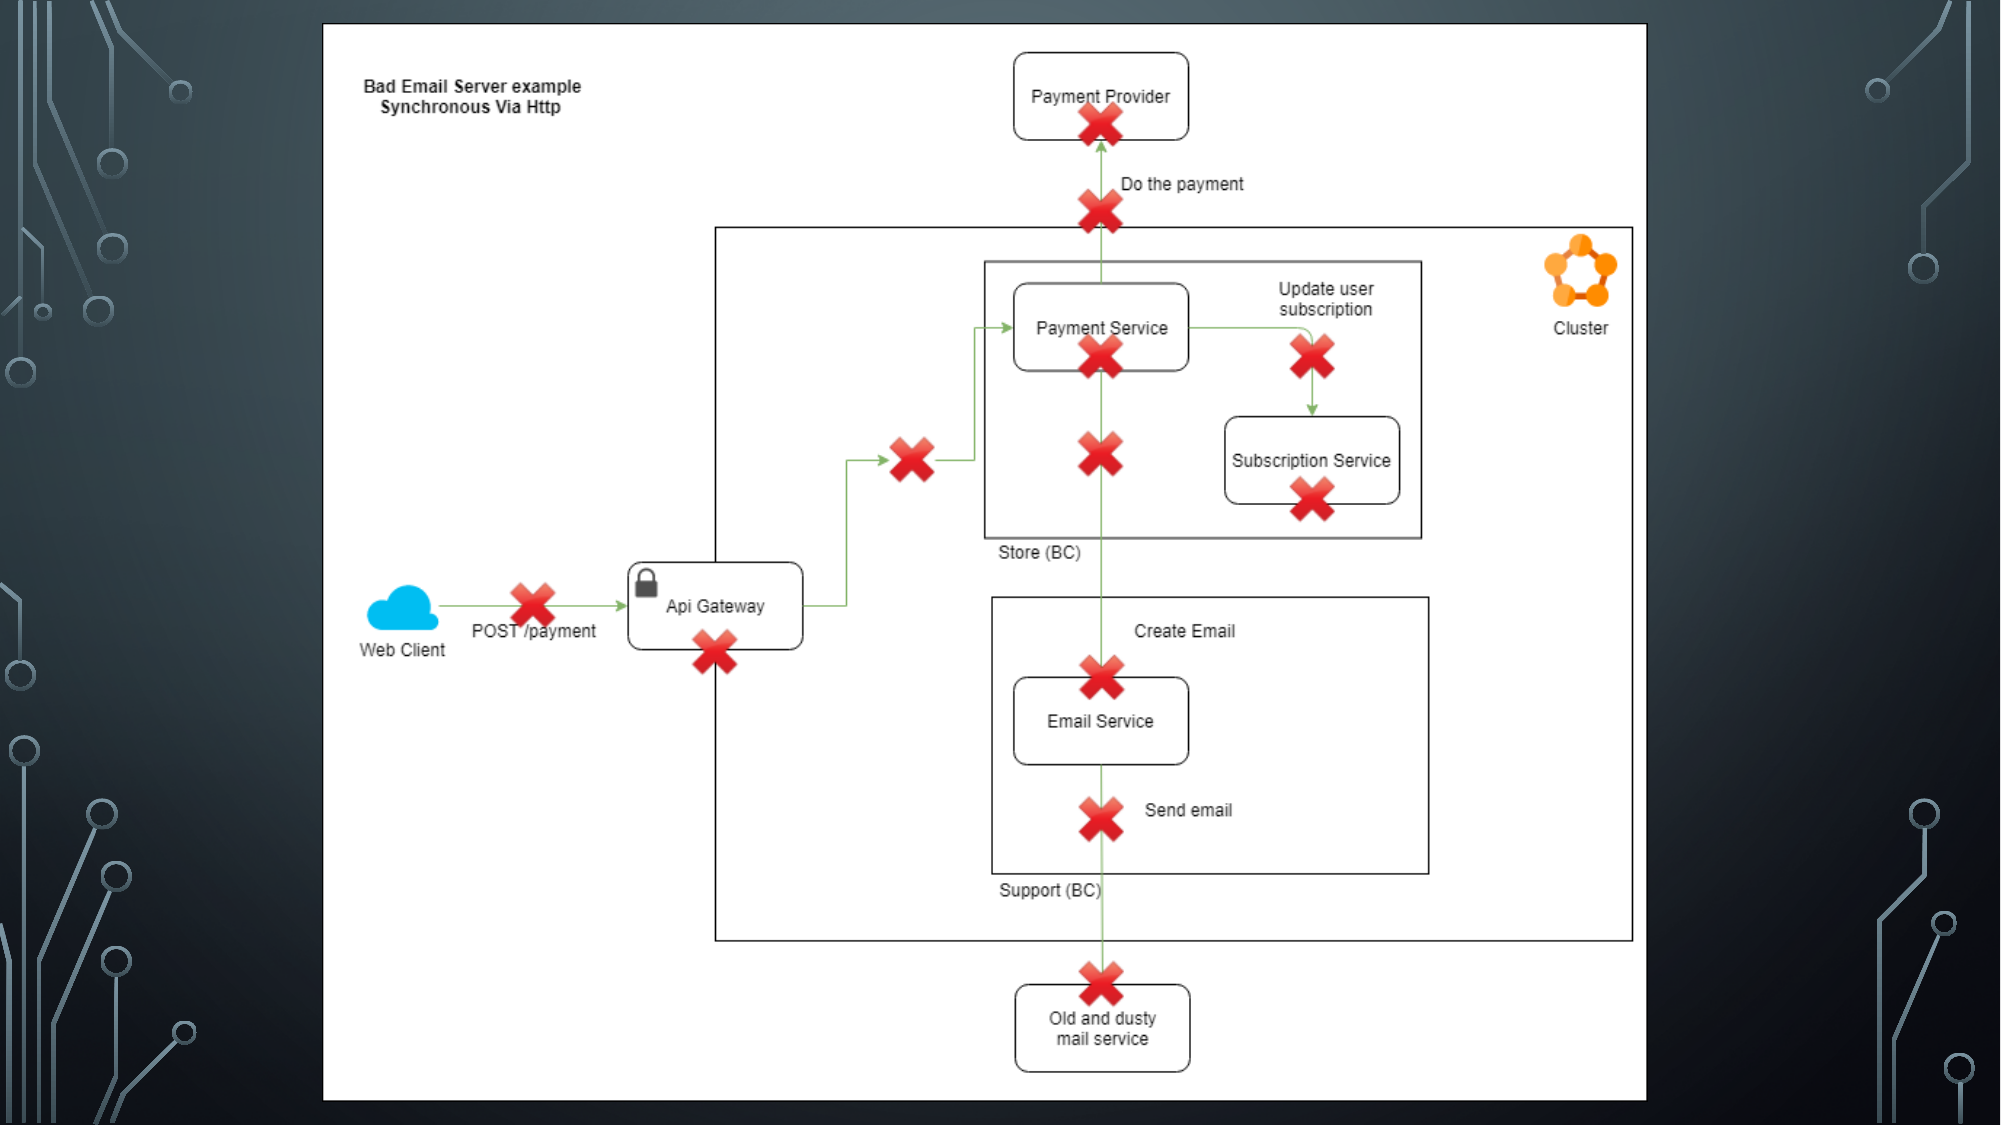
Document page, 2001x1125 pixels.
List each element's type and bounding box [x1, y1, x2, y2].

picture [321, 23, 1648, 1102]
